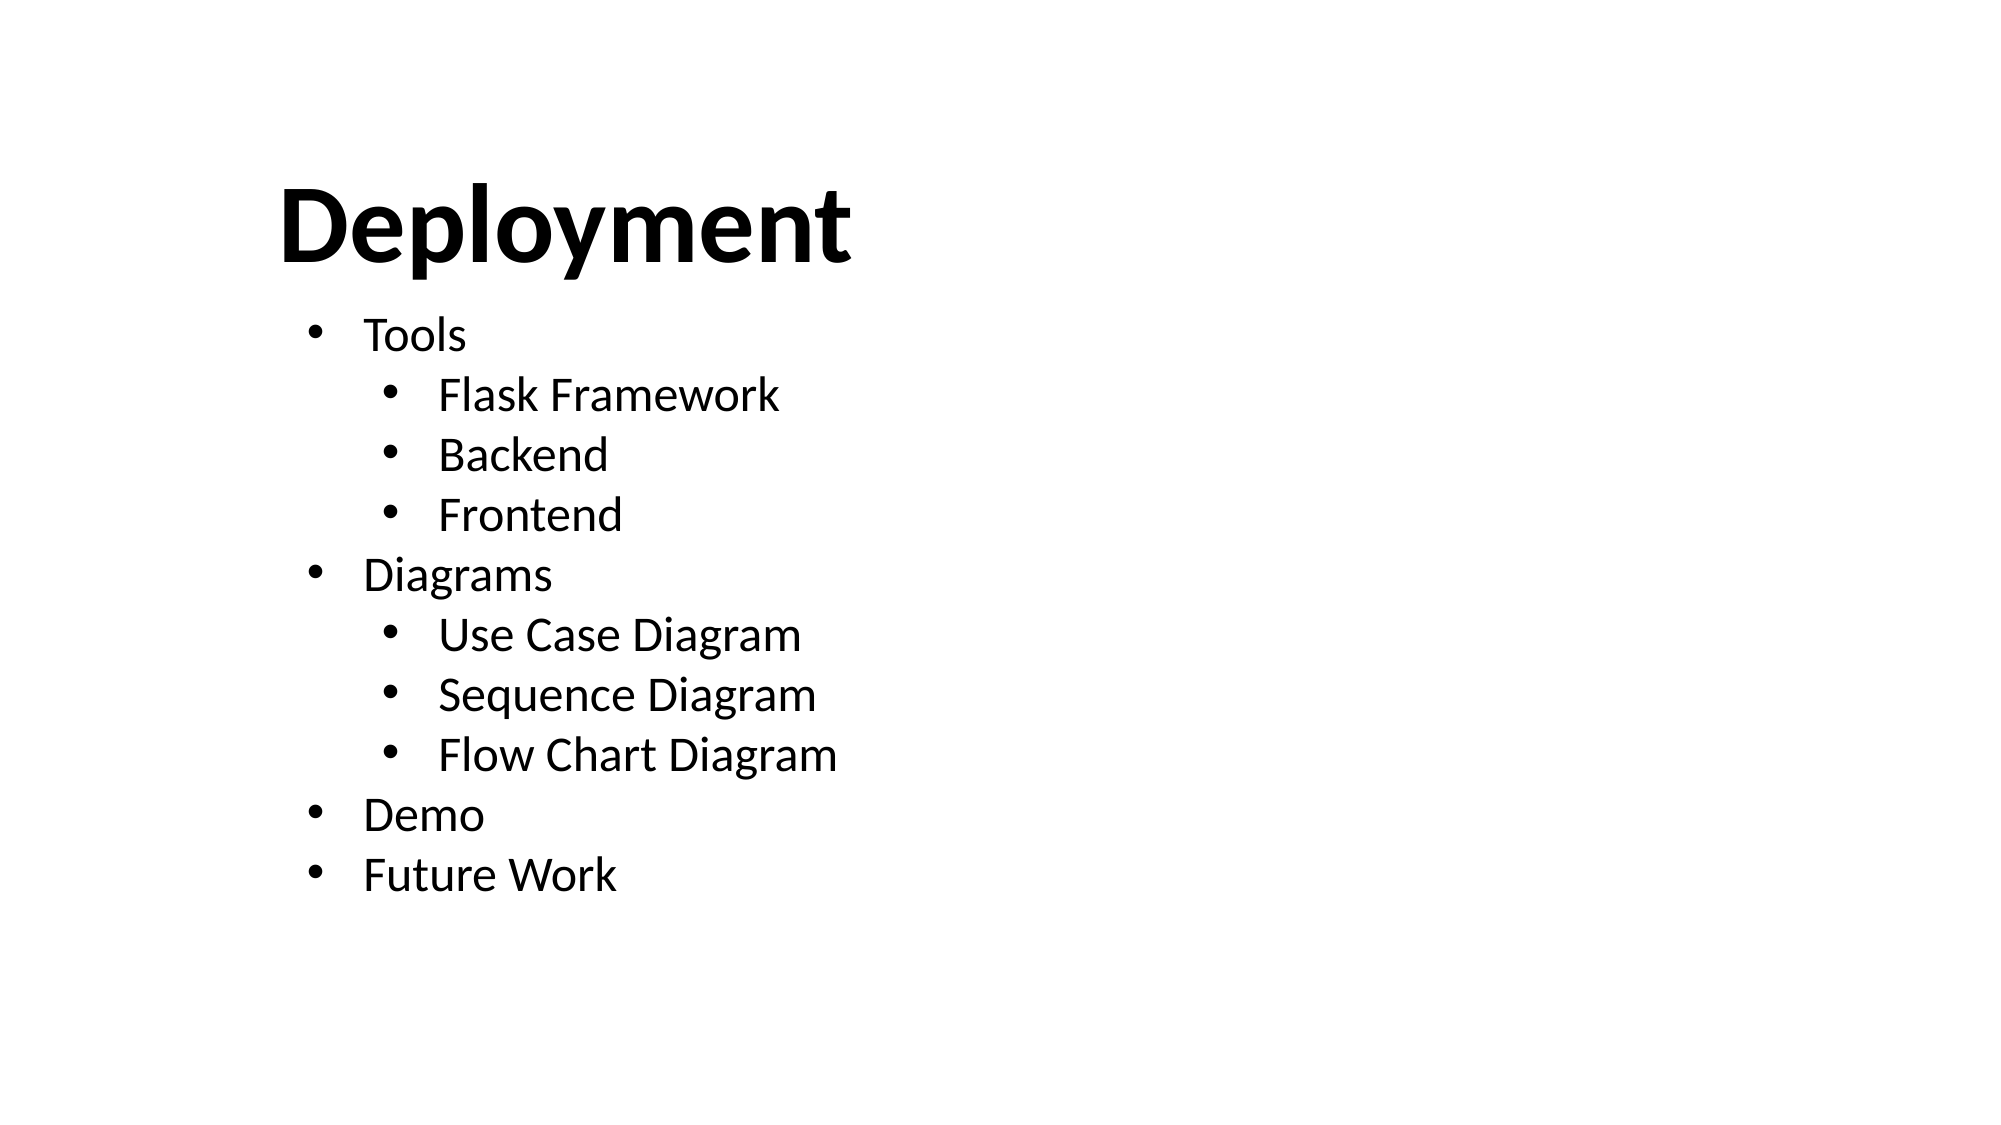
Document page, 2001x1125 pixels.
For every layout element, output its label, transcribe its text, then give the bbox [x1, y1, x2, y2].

title Deployment [219, 144, 913, 295]
text_box Tools Flask Framework Backend Frontend Diagrams Use Case Diagram Sequence Diagram Flow Chart Diagram Demo Future Work [292, 294, 1656, 909]
